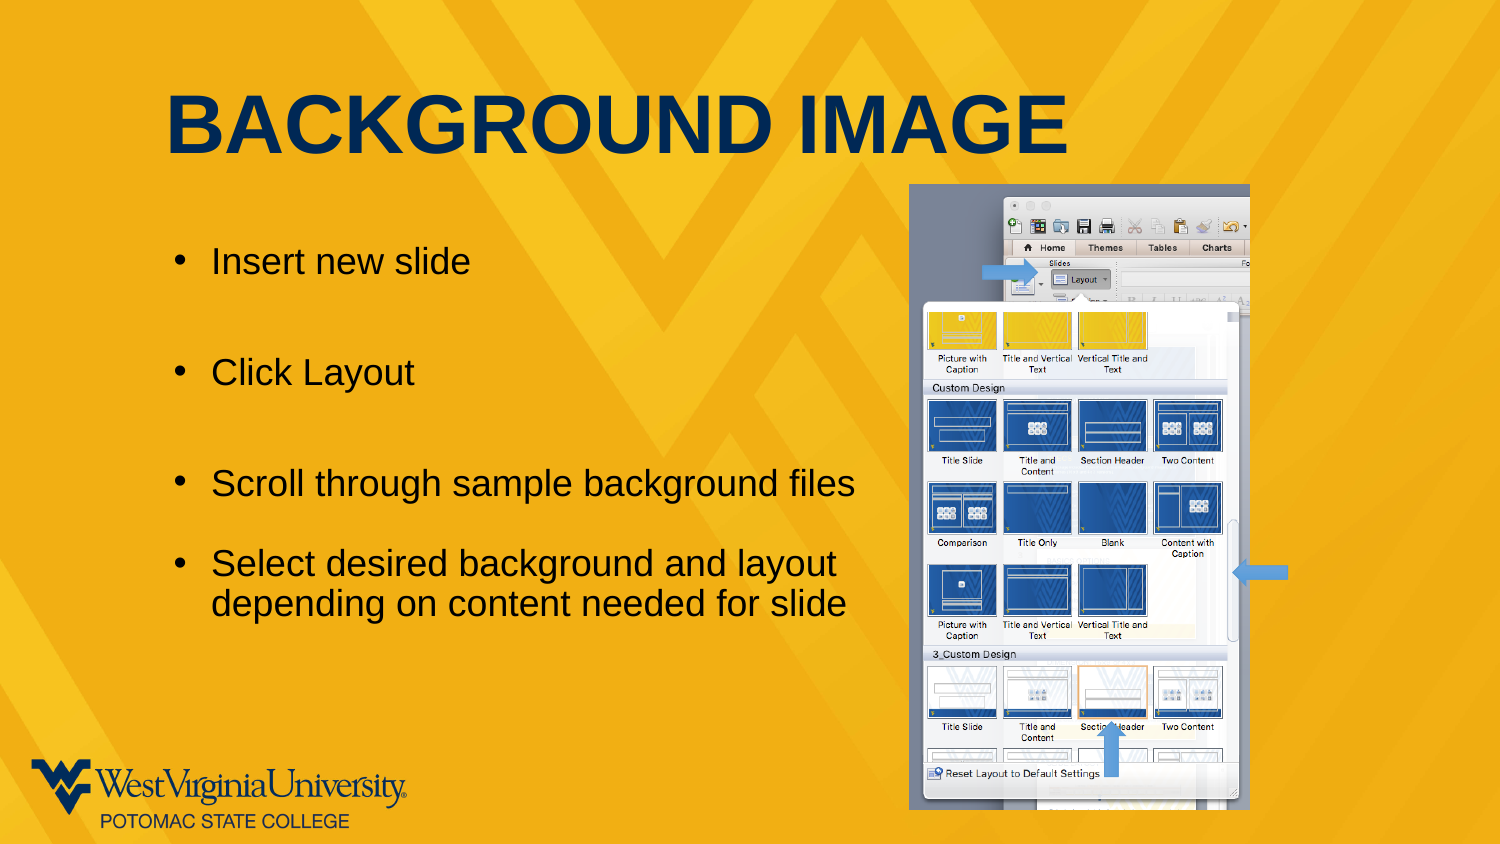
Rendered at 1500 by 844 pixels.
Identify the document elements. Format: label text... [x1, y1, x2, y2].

text_box [1250, 565, 1289, 580]
list Insert new slide Click Layout Scroll through sample background files Select desired background and layout depending on content needed for slide [158, 197, 909, 697]
picture [0, 0, 1500, 844]
title BACKGROUND IMAGE [150, 56, 1500, 197]
